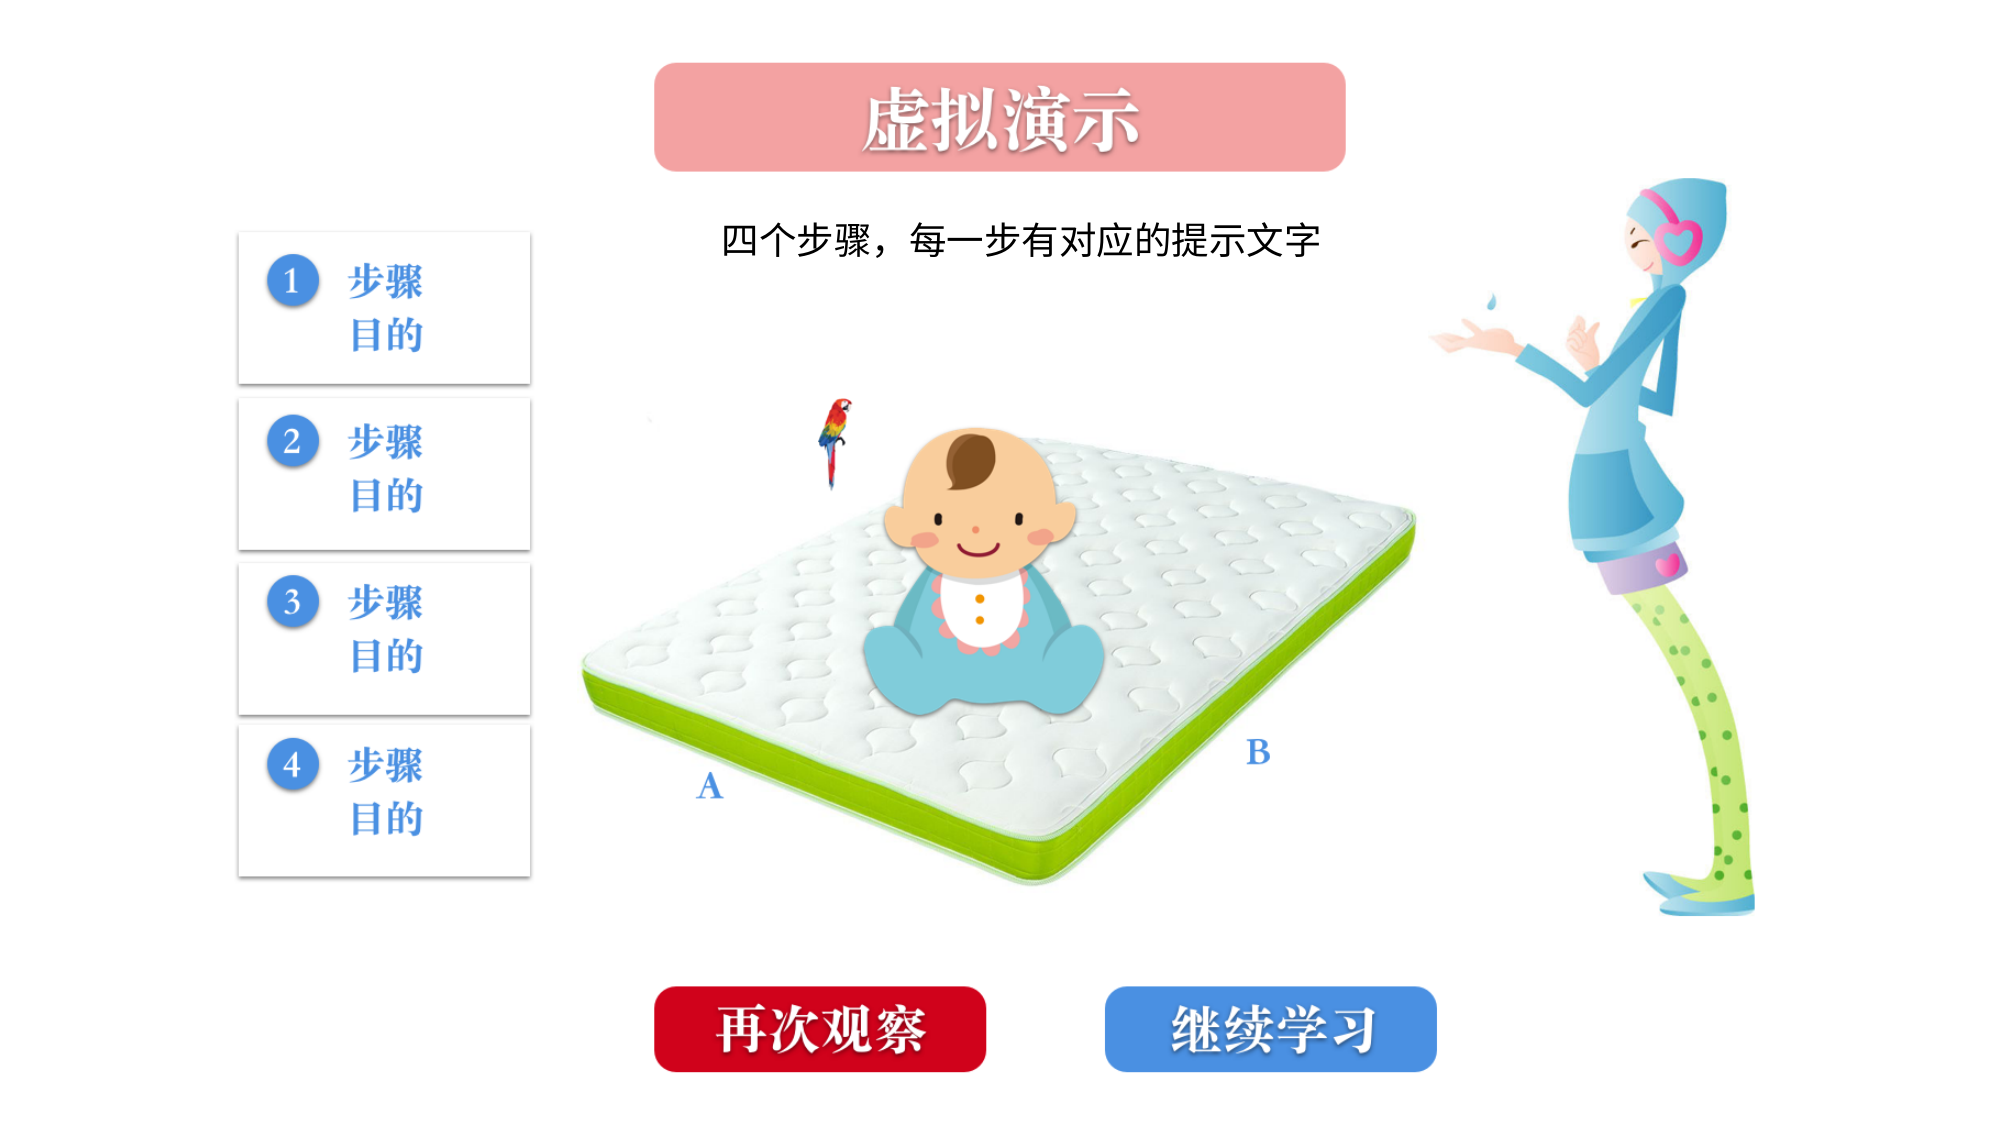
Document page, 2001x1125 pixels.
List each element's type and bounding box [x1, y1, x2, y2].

picture [208, 0, 1791, 1125]
